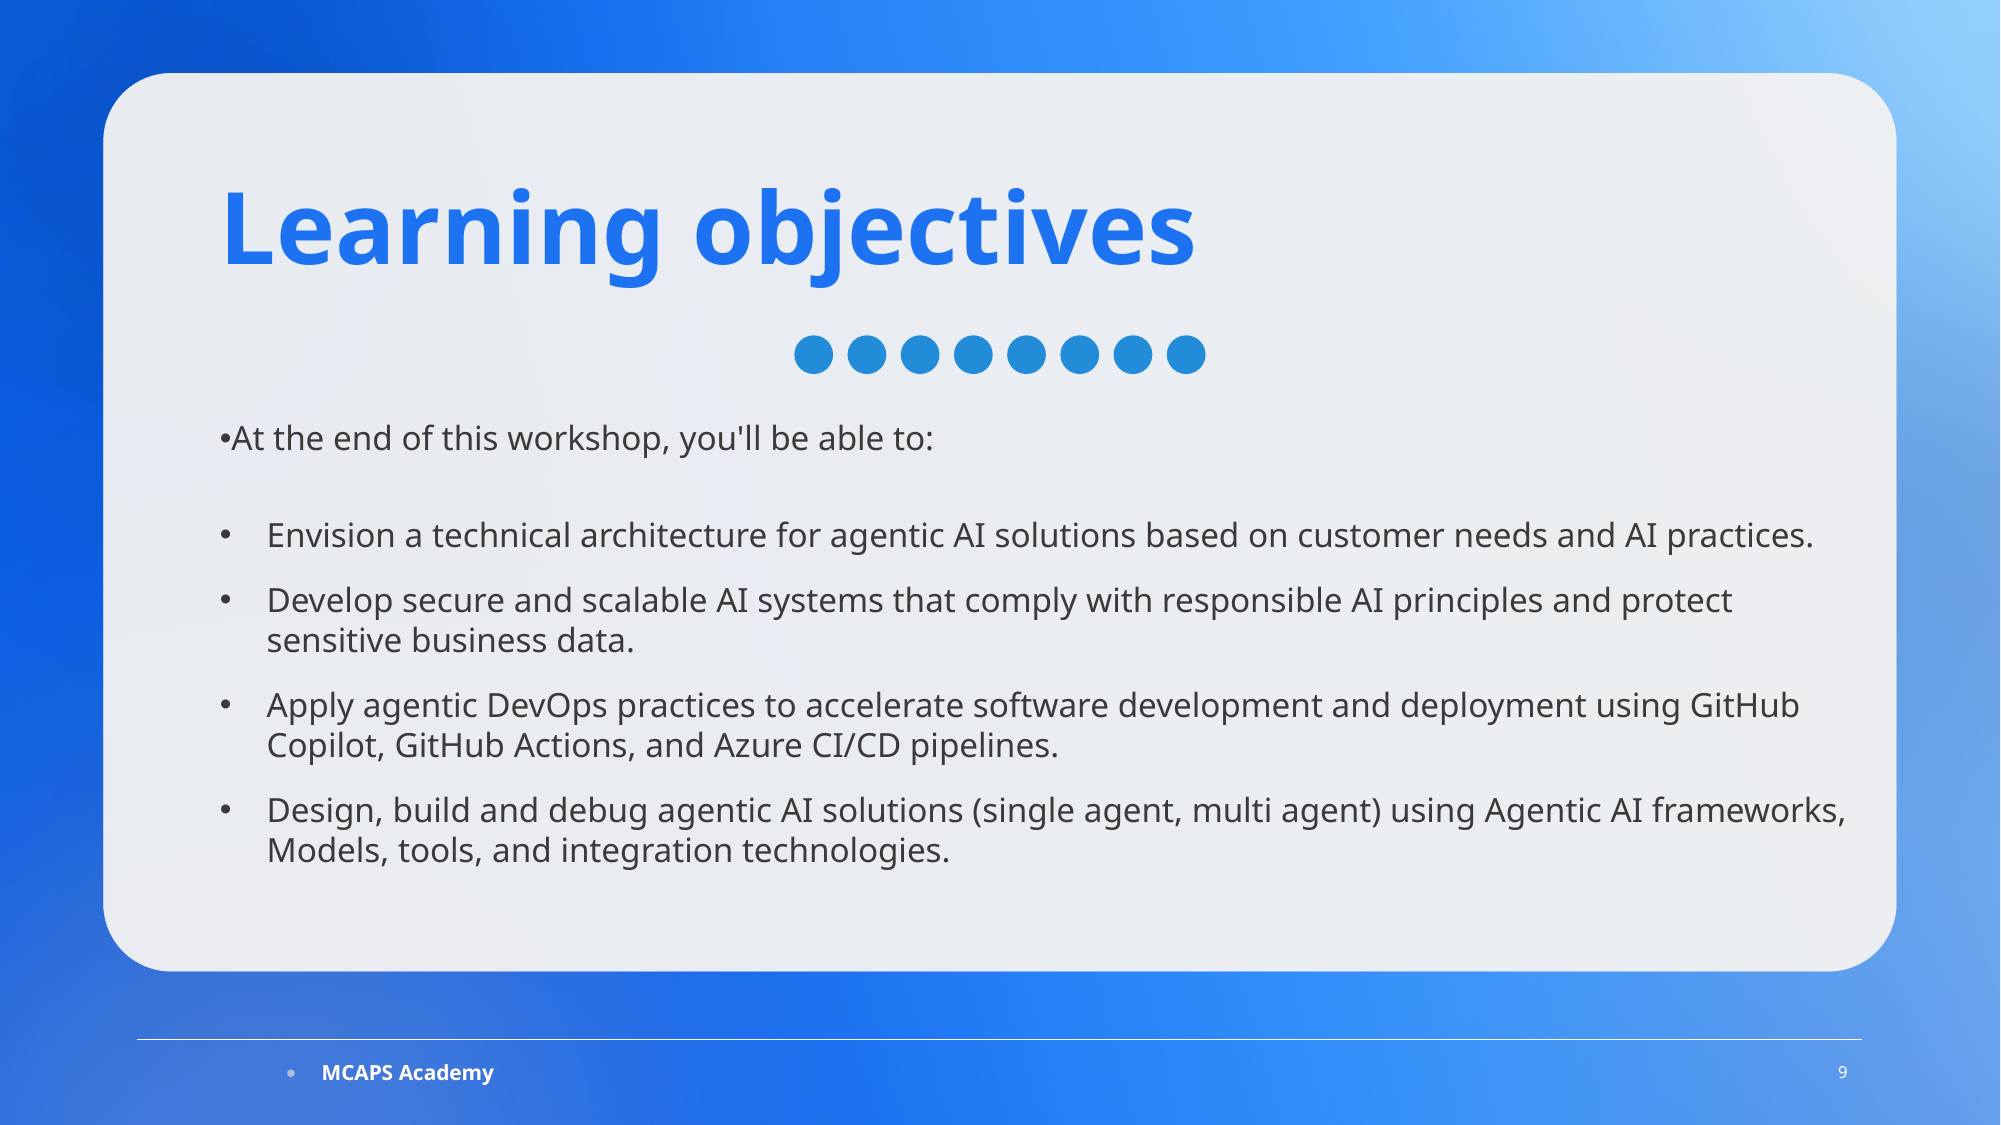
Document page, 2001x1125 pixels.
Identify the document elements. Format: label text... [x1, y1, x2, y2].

picture [0, 0, 2001, 1125]
text_box [101, 71, 1899, 973]
slide_number 9 [1412, 1054, 1863, 1088]
title Learning objectives [219, 178, 1773, 367]
list At the end of this workshop, you'll be able to: Envision a technical architecture for agentic AI solutions based on customer needs and AI practices. Develop secure and scalable AI systems that comply with responsible AI principles and protect sensitive business data. Apply agentic DevOps practices to accelerate software development and deployment using GitHub Copilot, GitHub Actions, and Azure CI/CD pipelines. Design, build and debug agentic AI solutions (single agent, multi agent) using Agentic AI frameworks, Models, tools, and integration technologies. [219, 421, 1854, 1060]
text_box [793, 334, 1207, 375]
